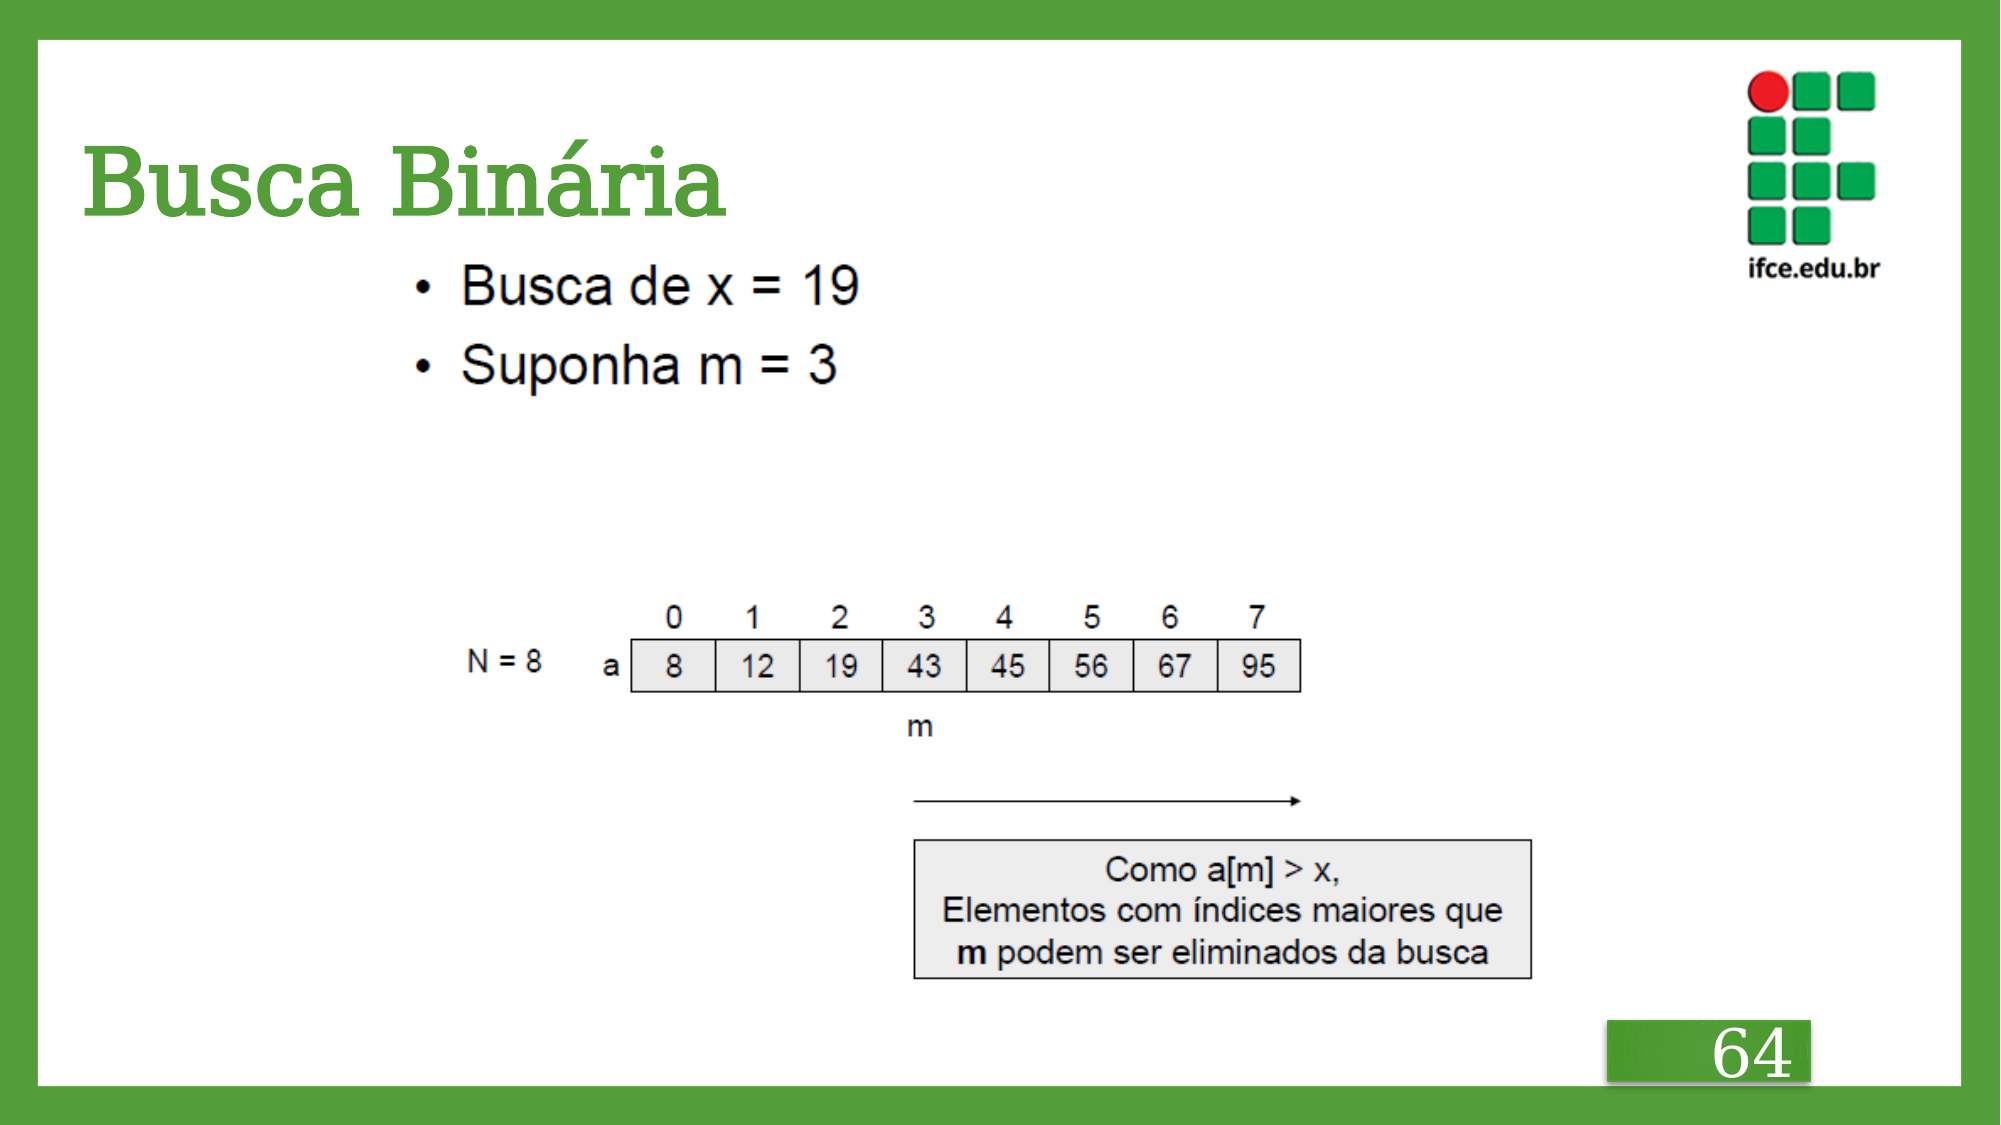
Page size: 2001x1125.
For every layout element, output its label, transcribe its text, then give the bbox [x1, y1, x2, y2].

picture [399, 248, 1561, 999]
slide_number 64 [1607, 1020, 1811, 1082]
title Busca Binária [65, 73, 1656, 296]
picture [1661, 45, 1957, 296]
